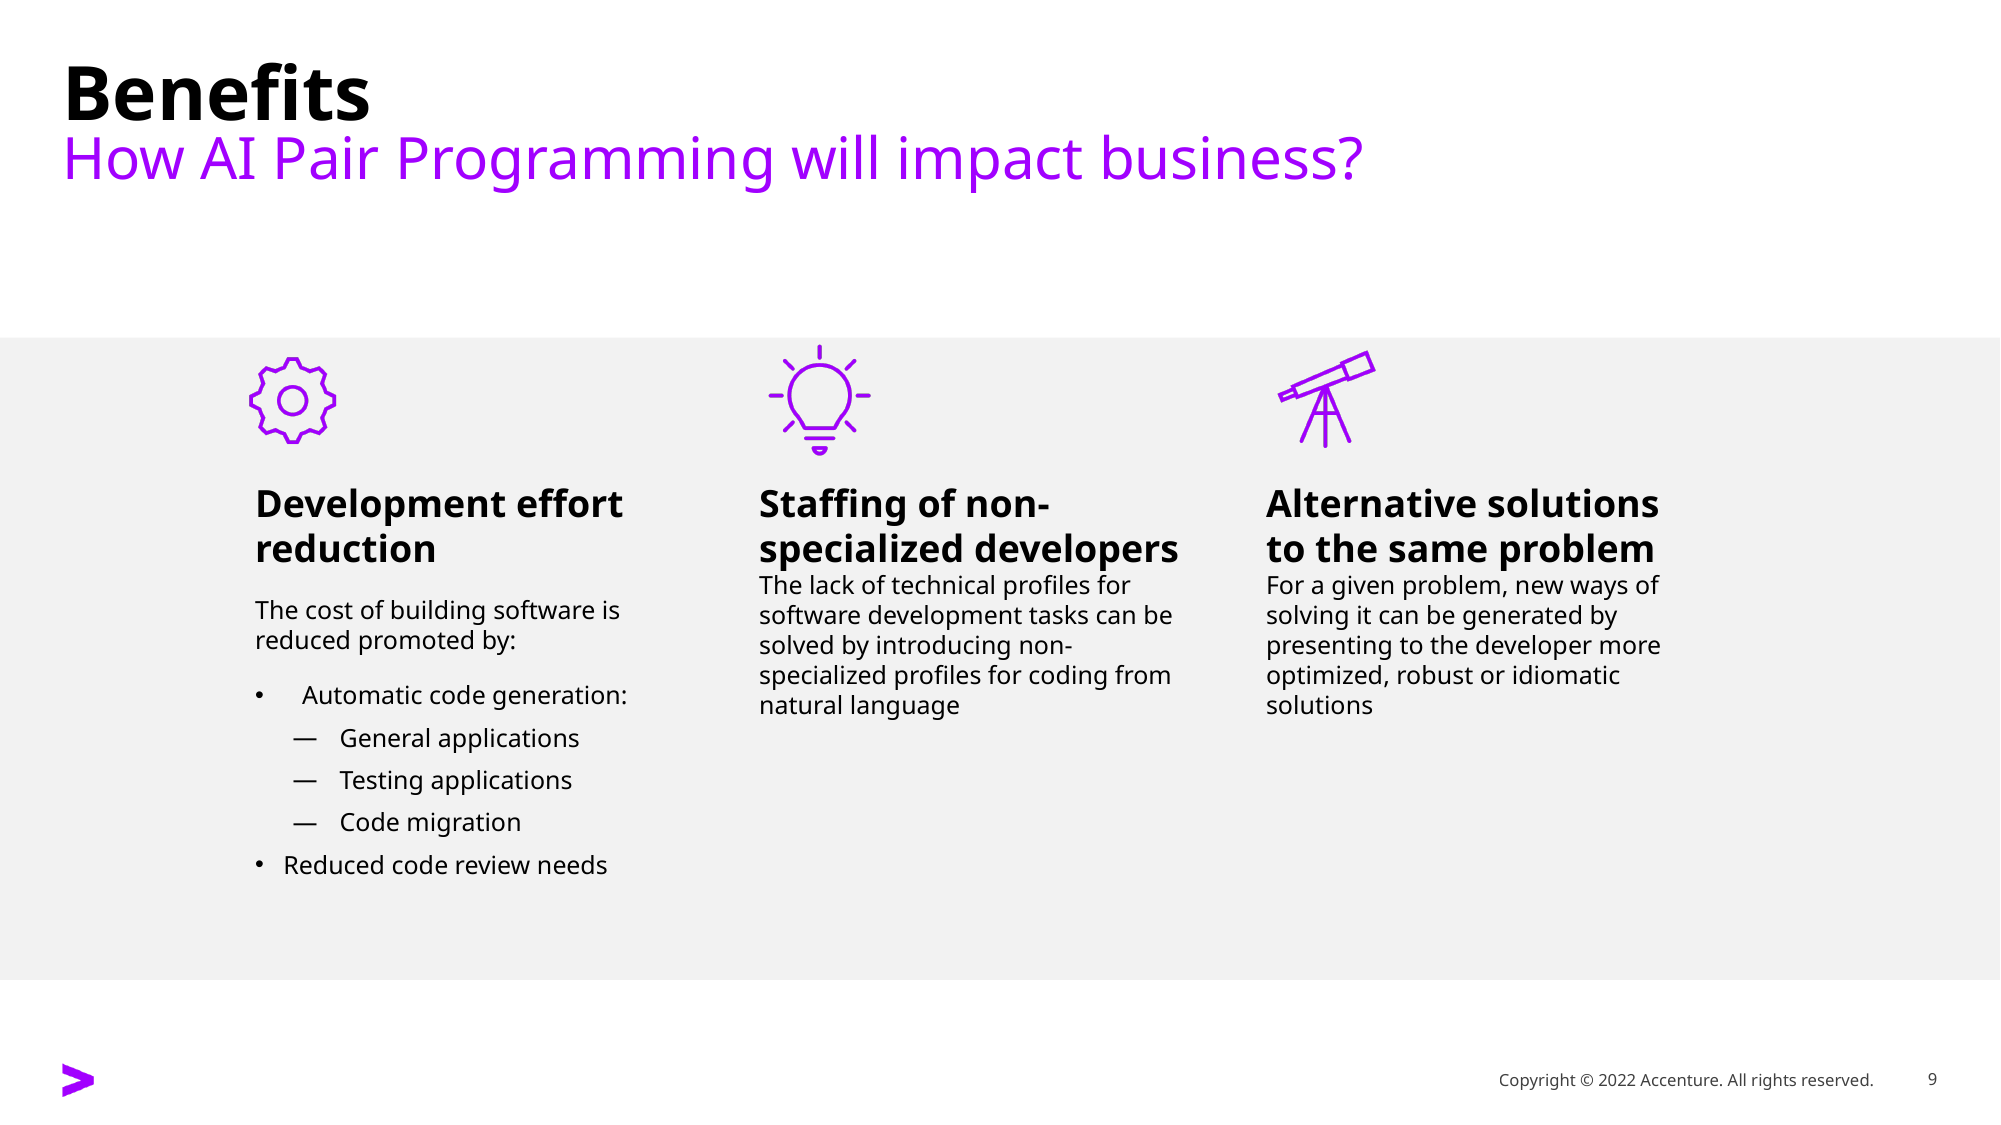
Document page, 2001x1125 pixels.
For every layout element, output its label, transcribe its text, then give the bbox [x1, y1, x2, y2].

list Staffing of non-specialized developers The lack of technical profiles for software development tasks can be solved by introducing non-specialized profiles for coding from natural language [759, 479, 1185, 888]
picture [62, 1063, 94, 1097]
picture [759, 340, 880, 461]
title Benefits How AI Pair Programming will impact business? [62, 62, 1938, 225]
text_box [1266, 340, 1692, 888]
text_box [232, 340, 681, 955]
text_box [0, 337, 2000, 981]
